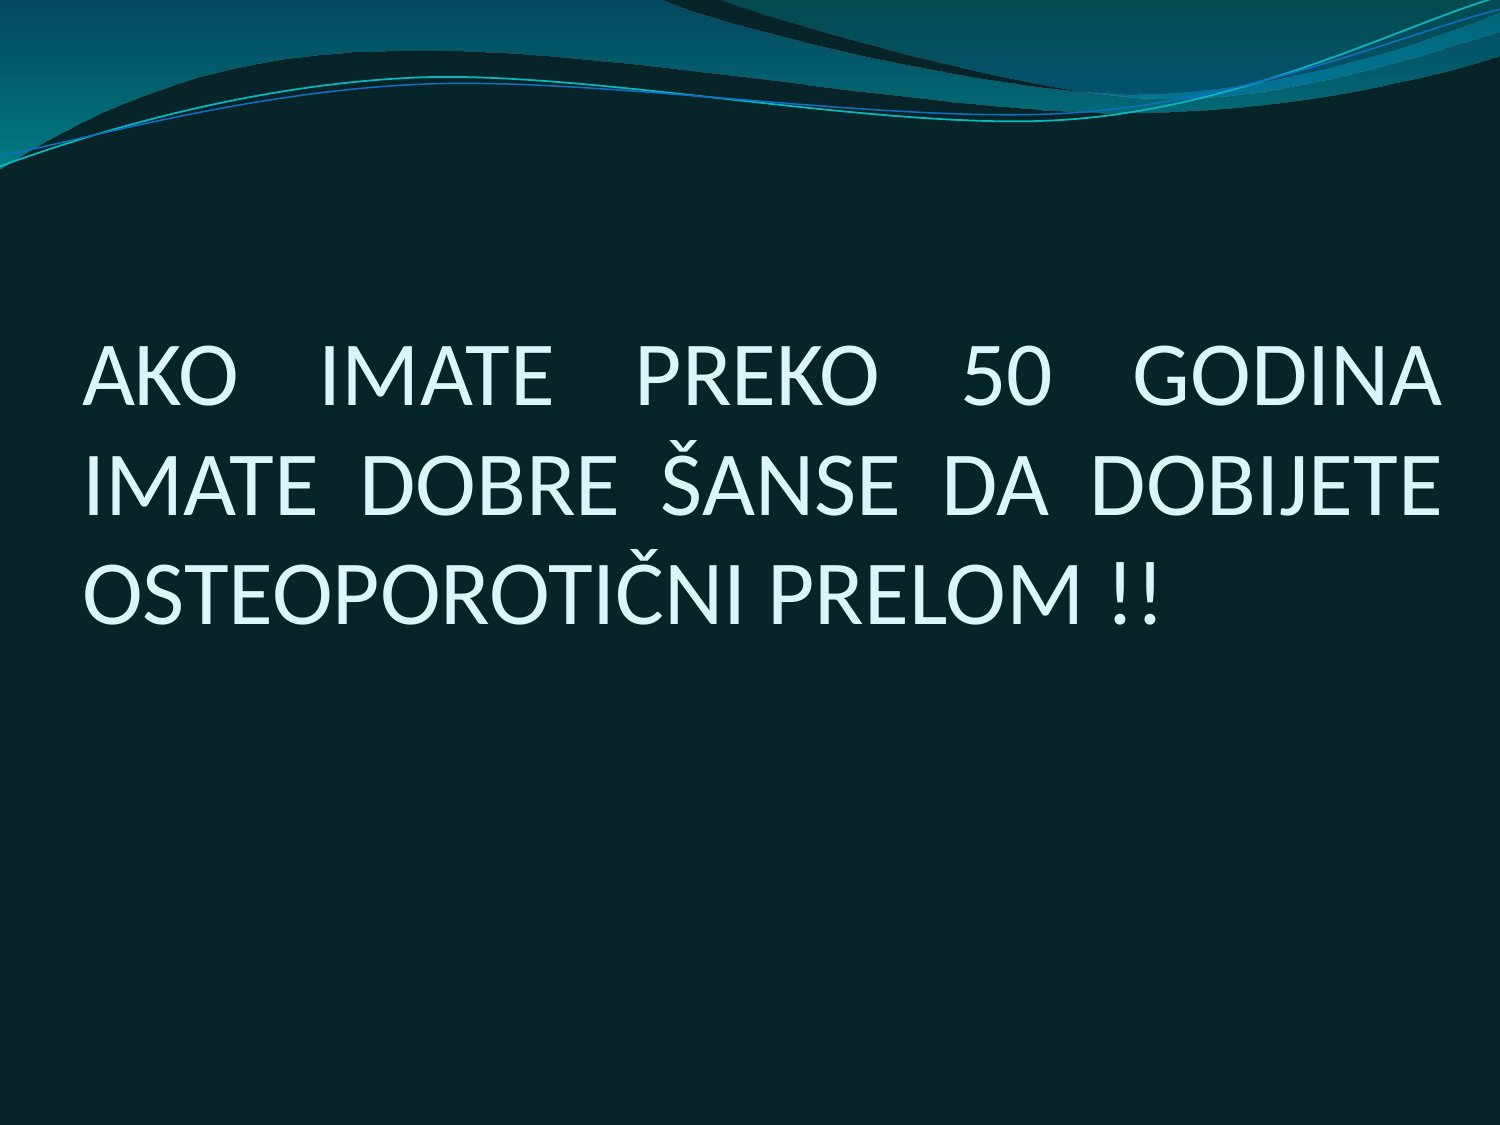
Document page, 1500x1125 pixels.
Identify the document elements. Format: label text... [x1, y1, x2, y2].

title AKO IMATE PREKO 50 GODINA IMATE DOBRE ŠANSE DA DOBIJETE OSTEOPOROTIČNI PRELOM !! [81, 455, 1445, 644]
